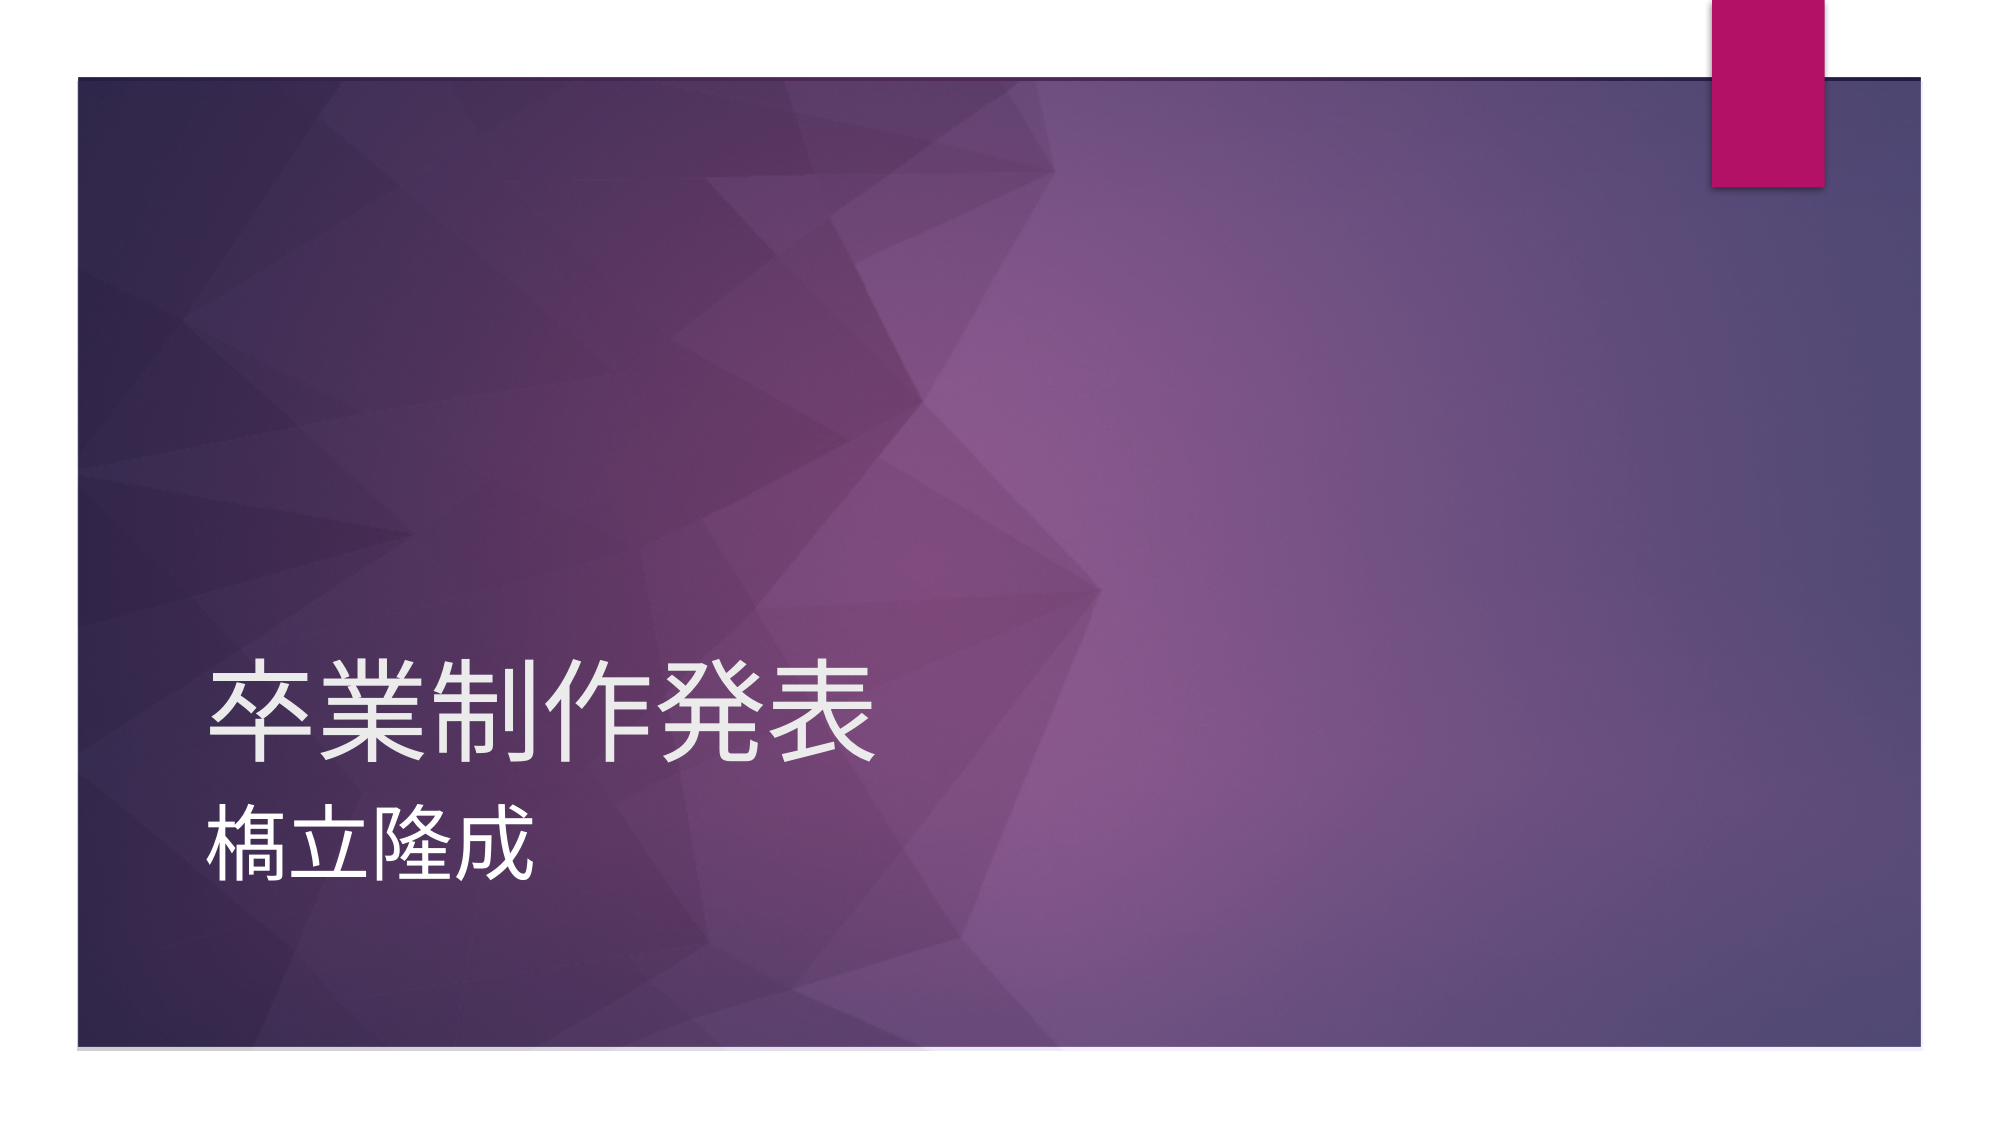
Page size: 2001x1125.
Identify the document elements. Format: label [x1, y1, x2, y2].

picture [77, 80, 1923, 1051]
text_box [0, 0, 2000, 1125]
